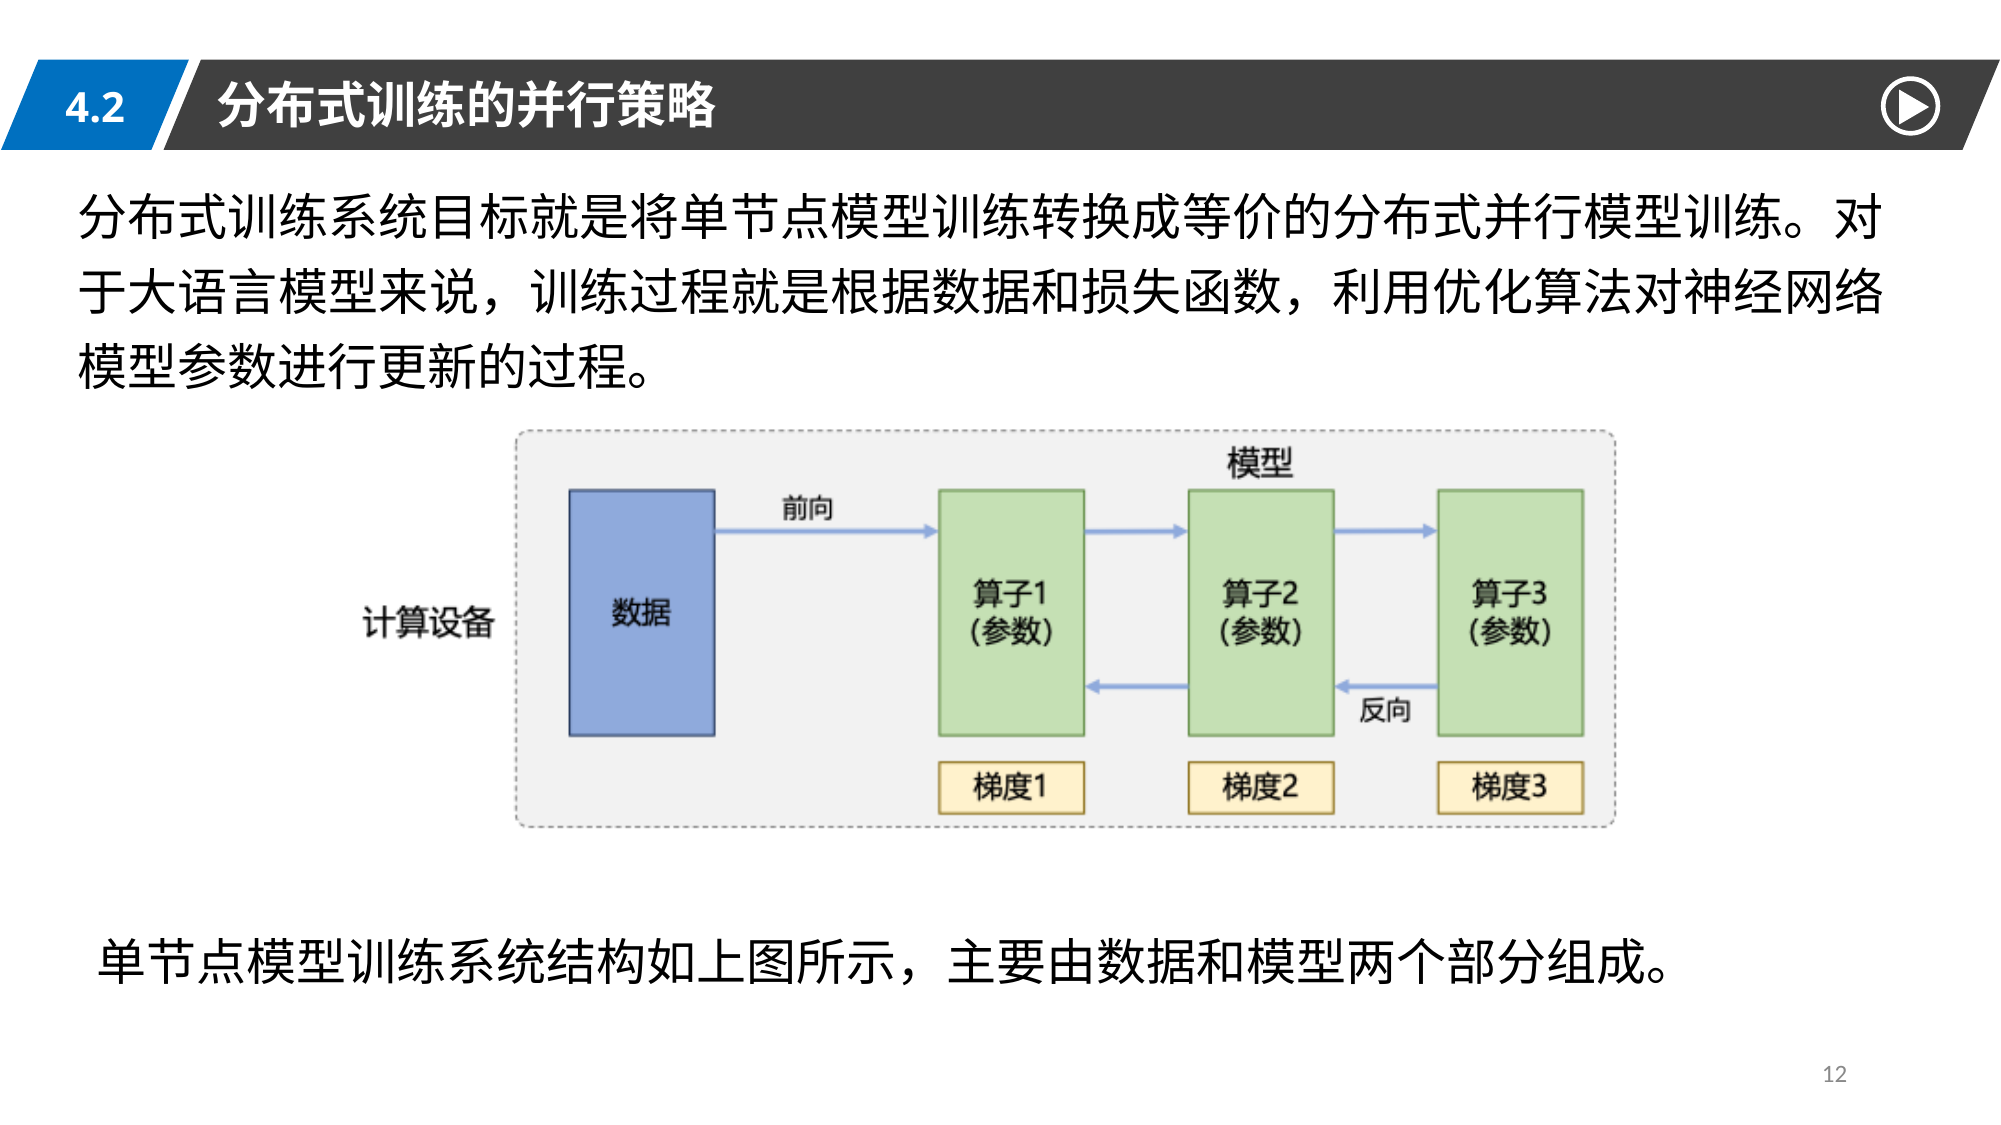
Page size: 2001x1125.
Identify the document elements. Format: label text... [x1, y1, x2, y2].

text_box 分布式训练系统目标就是将单节点模型训练转换成等价的分布式并行模型训练。对于大语言模型来说，训练过程就是根据数据和损失函数，利用优化算法对神经网络模型参数进行更新的过程。 [62, 163, 1900, 404]
slide_number 12 [1412, 1042, 1863, 1103]
text_box [1, 89, 157, 150]
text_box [1883, 78, 1939, 134]
text_box 分布式训练的并行策略 [201, 66, 732, 142]
text_box [163, 59, 2000, 150]
text_box 4.2 [26, 73, 164, 138]
picture [343, 428, 1619, 829]
text_box 单节点模型训练系统结构如上图所示，主要由数据和模型两个部分组成。 [81, 908, 1863, 999]
text_box [32, 59, 189, 120]
